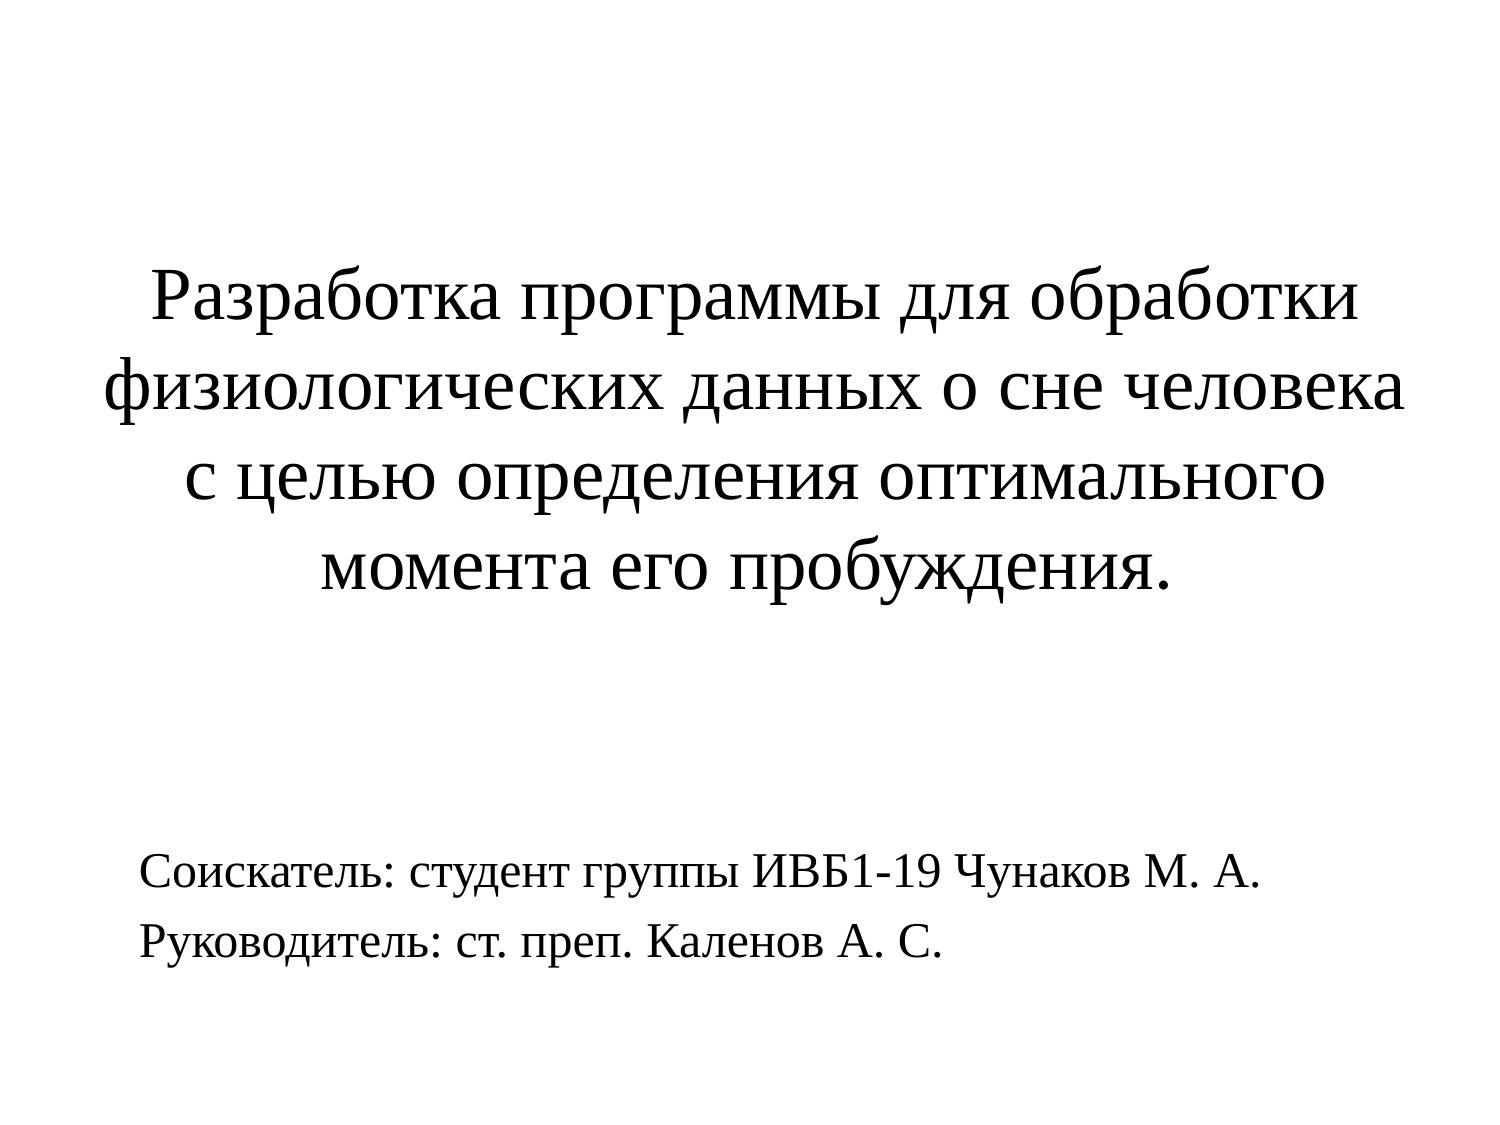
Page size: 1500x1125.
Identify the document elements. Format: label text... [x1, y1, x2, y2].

subtitle Соискатель: студент группы ИВБ1-19 Чунаков М. А. Руководитель: ст. преп. Каленов А. С. [123, 830, 1412, 1118]
title Разработка программы для обработки физиологических данных о сне человека с целью определения оптимального момента его пробуждения. [64, 227, 1447, 622]
